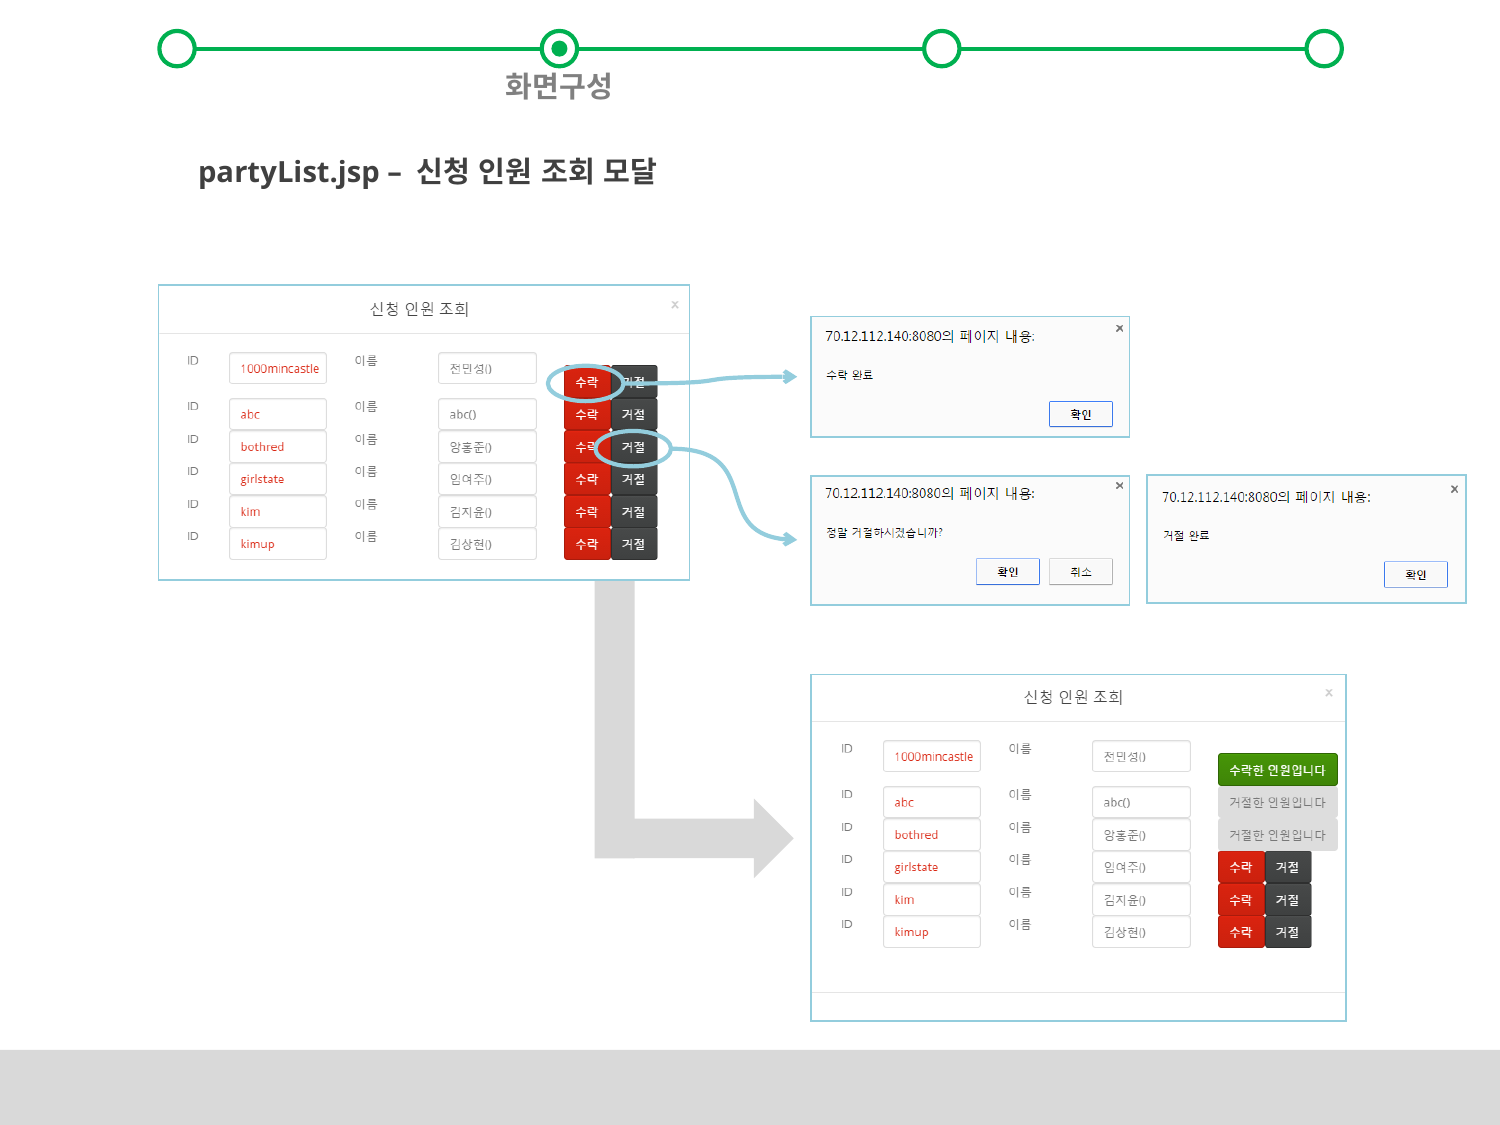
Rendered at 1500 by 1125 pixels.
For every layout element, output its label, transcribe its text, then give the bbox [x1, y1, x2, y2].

picture [1147, 475, 1466, 603]
picture [811, 317, 1130, 437]
text_box [593, 588, 637, 860]
picture [159, 285, 690, 580]
text_box [157, 28, 197, 69]
text_box [924, 58, 960, 69]
text_box 화면구성 [435, 61, 684, 112]
text_box [922, 28, 962, 48]
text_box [623, 376, 798, 384]
text_box [0, 1048, 1500, 1125]
text_box [551, 40, 568, 48]
picture [811, 476, 1130, 605]
text_box [539, 28, 580, 48]
text_box partyList.jsp – 신청 인원 조회 모달 [183, 145, 673, 196]
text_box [670, 448, 798, 541]
text_box [631, 796, 796, 881]
text_box [1304, 28, 1344, 69]
picture [811, 675, 1346, 1021]
